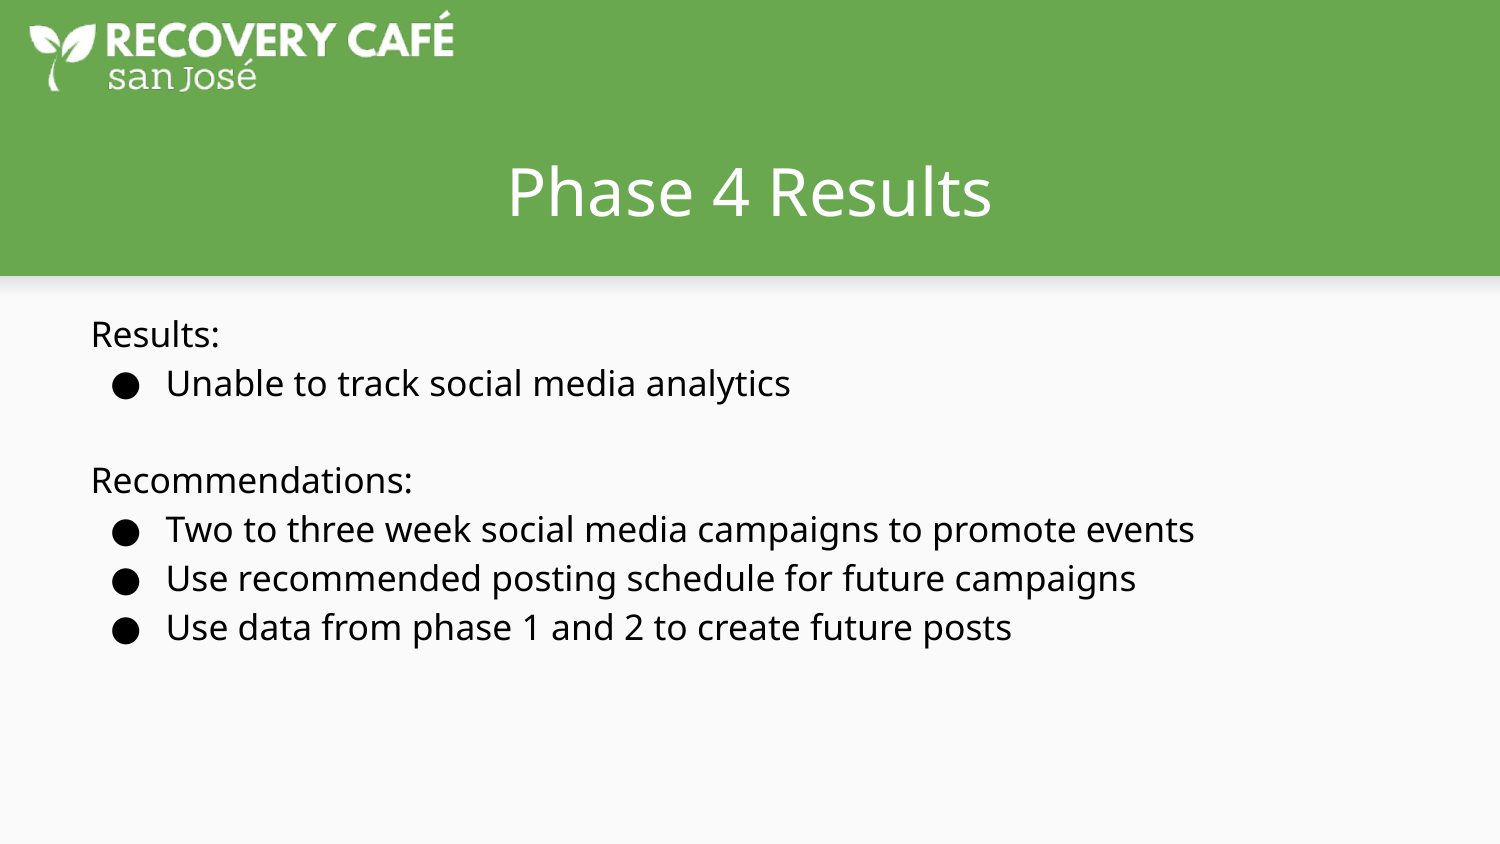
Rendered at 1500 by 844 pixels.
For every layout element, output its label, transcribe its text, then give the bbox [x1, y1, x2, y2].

list Results: Unable to track social media analytics Recommendations: Two to three week social media campaigns to promote events Use recommended posting schedule for future campaigns Use data from phase 1 and 2 to create future posts [75, 290, 1425, 735]
title Phase 4 Results [253, 118, 1247, 245]
picture [0, 0, 490, 112]
